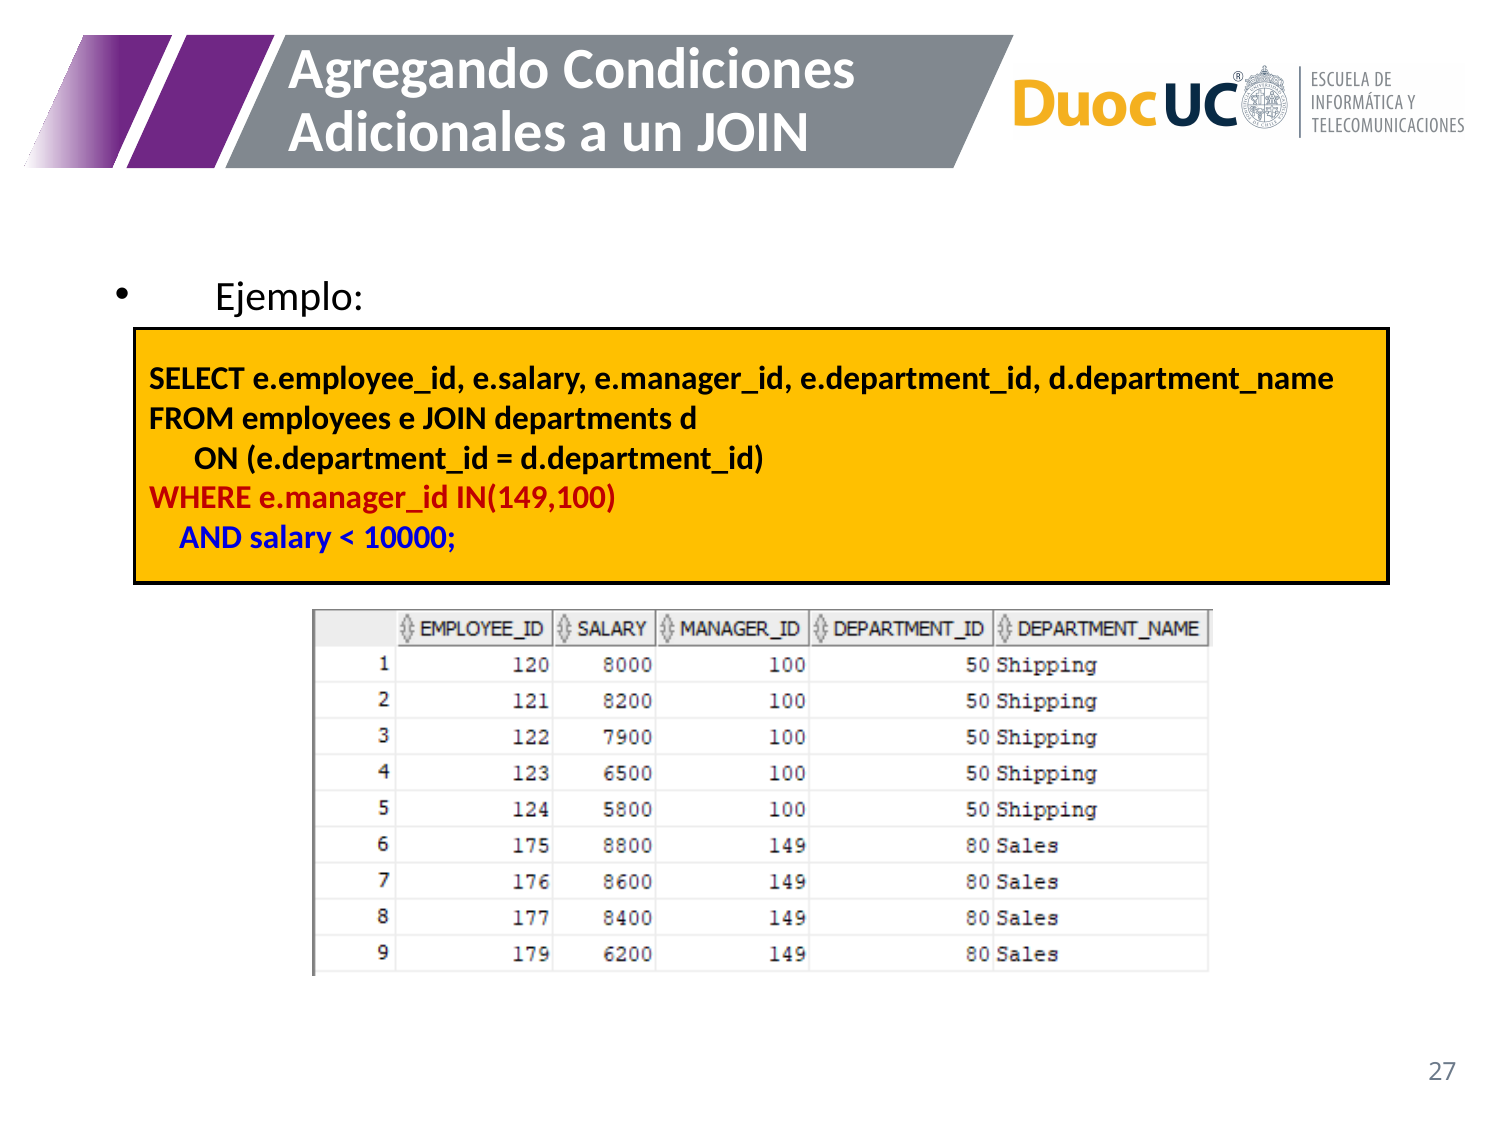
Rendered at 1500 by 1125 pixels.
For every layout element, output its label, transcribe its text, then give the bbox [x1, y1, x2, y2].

picture [1013, 63, 1465, 140]
text_box Ejemplo: [100, 271, 1388, 338]
title Agregando Condiciones Adicionales a un JOIN [274, 34, 978, 169]
text_box SELECT e.employee_id, e.salary, e.manager_id, e.department_id, d.department_name FROM employees e JOIN departments d ON (e.department_id = d.department_id) WHERE e.manager_id IN(149,100) AND salary < 10000; [134, 328, 1388, 583]
picture [312, 609, 1214, 977]
